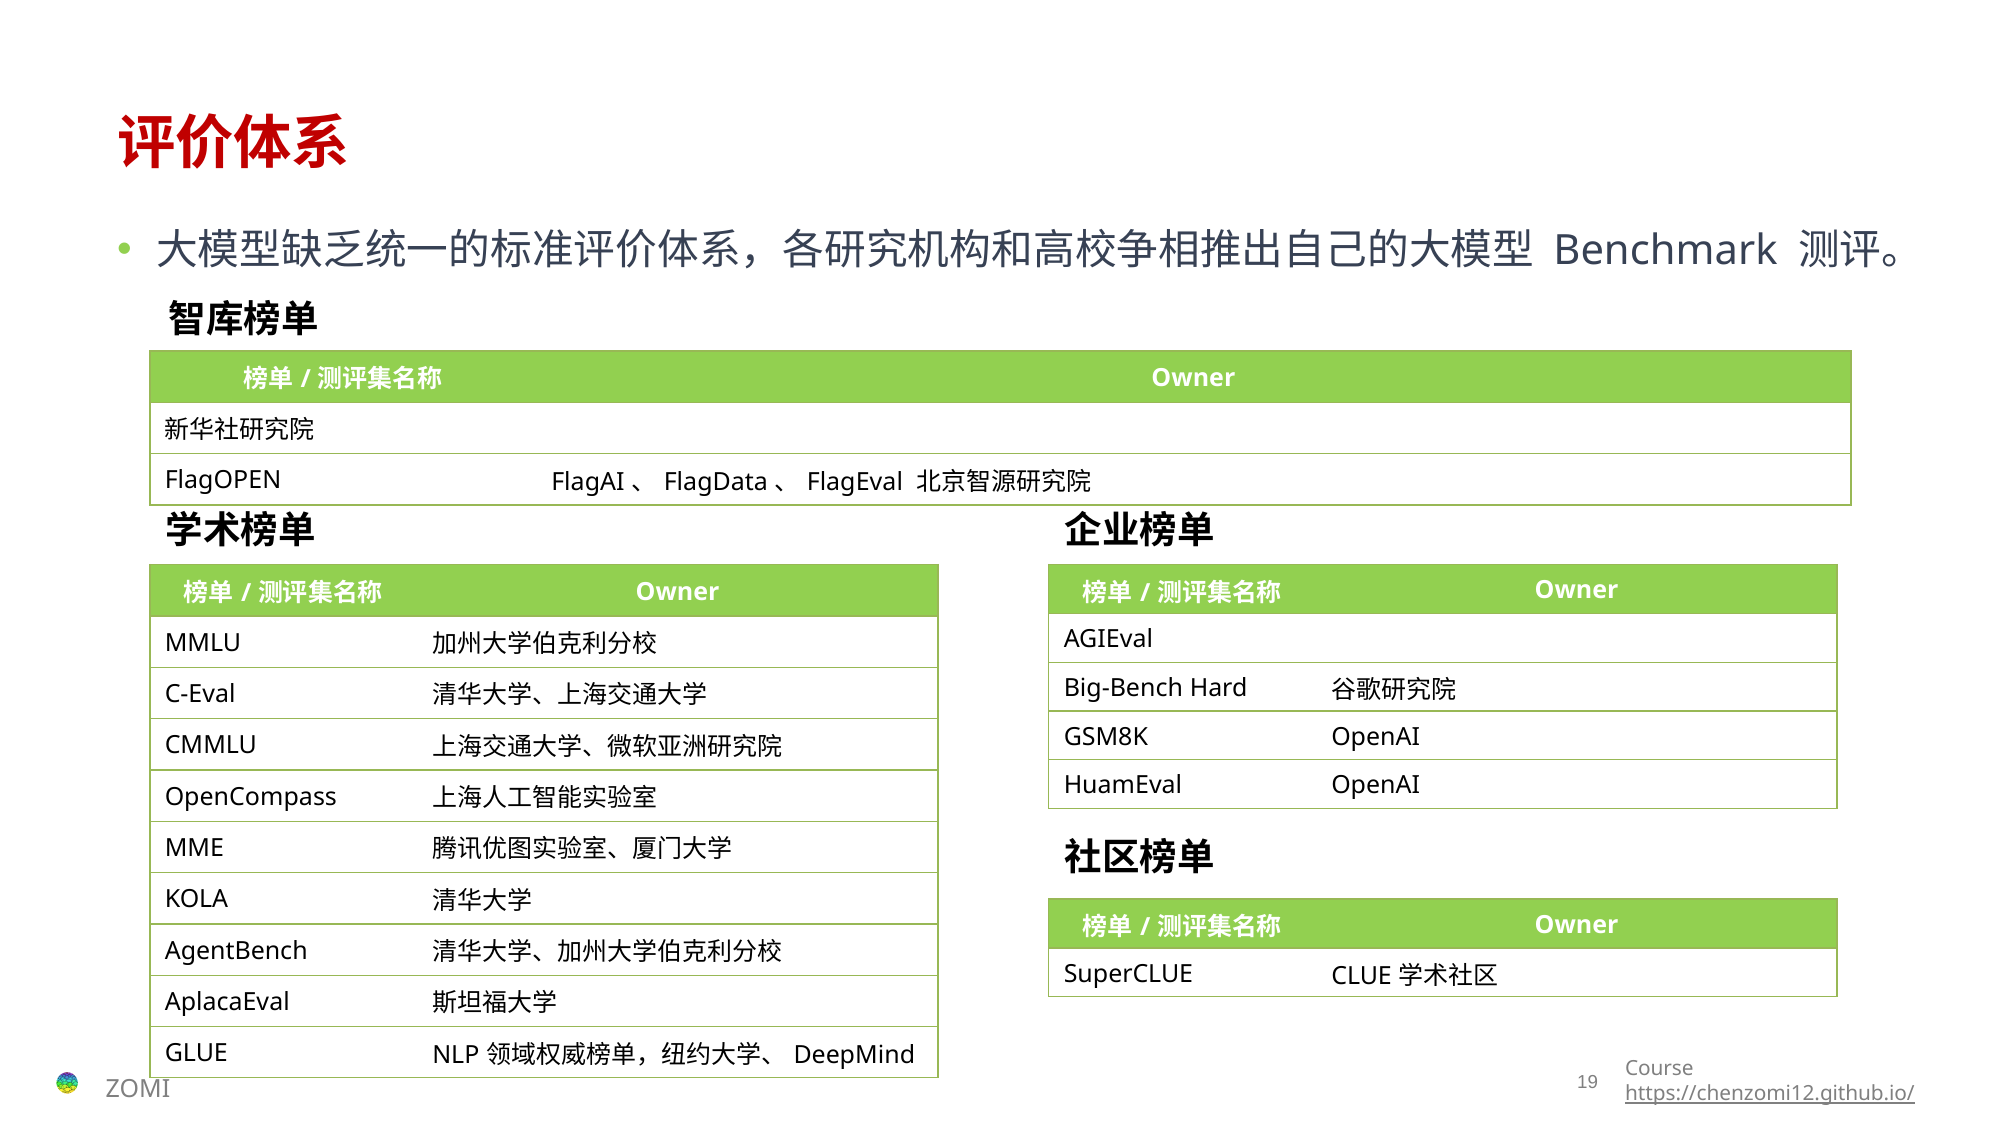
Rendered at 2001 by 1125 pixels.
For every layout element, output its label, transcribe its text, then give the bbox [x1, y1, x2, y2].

table_cell NLP领域权威榜单，纽约大学、DeepMind [417, 1027, 937, 1077]
table_header 榜单/测评集名称 [1049, 565, 1316, 613]
table_cell [1316, 614, 1836, 662]
table_cell Big-Bench Hard [1049, 663, 1316, 710]
table_cell 谷歌研究院 [1316, 663, 1836, 710]
table_cell 清华大学 [417, 873, 937, 923]
table_cell MMLU [151, 617, 417, 667]
table_header Owner [1316, 900, 1836, 947]
table_cell GLUE [151, 1027, 417, 1077]
table_cell 上海人工智能实验室 [417, 771, 937, 821]
table_cell 清华大学、上海交通大学 [417, 668, 937, 718]
text_box 学术榜单 [150, 498, 331, 559]
table_cell AGIEval [1049, 614, 1316, 662]
table_cell 清华大学、加州大学伯克利分校 [417, 925, 937, 975]
table_cell 上海交通大学、微软亚洲研究院 [417, 719, 937, 769]
text_box 智库榜单 [153, 287, 334, 348]
table_cell HuamEval [1049, 760, 1316, 808]
list 大模型缺乏统一的标准评价体系，各研究机构和高校争相推出自己的大模型 Benchmark 测评。 [102, 190, 1901, 288]
table_cell CLUE学术社区 [1316, 949, 1836, 996]
table_header Owner [536, 352, 1850, 402]
table_header 榜单/测评集名称 [1049, 900, 1316, 947]
table_cell KOLA [151, 873, 417, 923]
table_cell C-Eval [151, 668, 417, 718]
table_cell 加州大学伯克利分校 [417, 617, 937, 667]
table_header Owner [417, 565, 937, 615]
table_header 榜单/测评集名称 [151, 565, 417, 615]
table_cell 斯坦福大学 [417, 976, 937, 1026]
table_cell SuperCLUE [1049, 949, 1316, 996]
title 评价体系 [102, 91, 1901, 189]
table_cell AgentBench [151, 925, 417, 975]
table_header 榜单/测评集名称 [151, 352, 536, 402]
text_box 社区榜单 [1049, 825, 1230, 886]
table_cell CMMLU [151, 719, 417, 769]
text_box 企业榜单 [1049, 498, 1230, 559]
table_cell MME [151, 822, 417, 872]
table_cell AplacaEval [151, 976, 417, 1026]
picture [57, 1073, 77, 1093]
table_header Owner [1316, 565, 1836, 613]
table_cell 新华社研究院 [151, 403, 536, 453]
table_cell FlagAI、FlagData、FlagEval 北京智源研究院 [536, 454, 1850, 504]
table_cell OpenAI [1316, 760, 1836, 808]
table_cell 腾讯优图实验室、厦门大学 [417, 822, 937, 872]
table_cell FlagOPEN [151, 454, 536, 504]
table_cell OpenAI [1316, 712, 1836, 759]
table_cell [536, 403, 1850, 453]
table_cell GSM8K [1049, 712, 1316, 759]
table_cell OpenCompass [151, 771, 417, 821]
